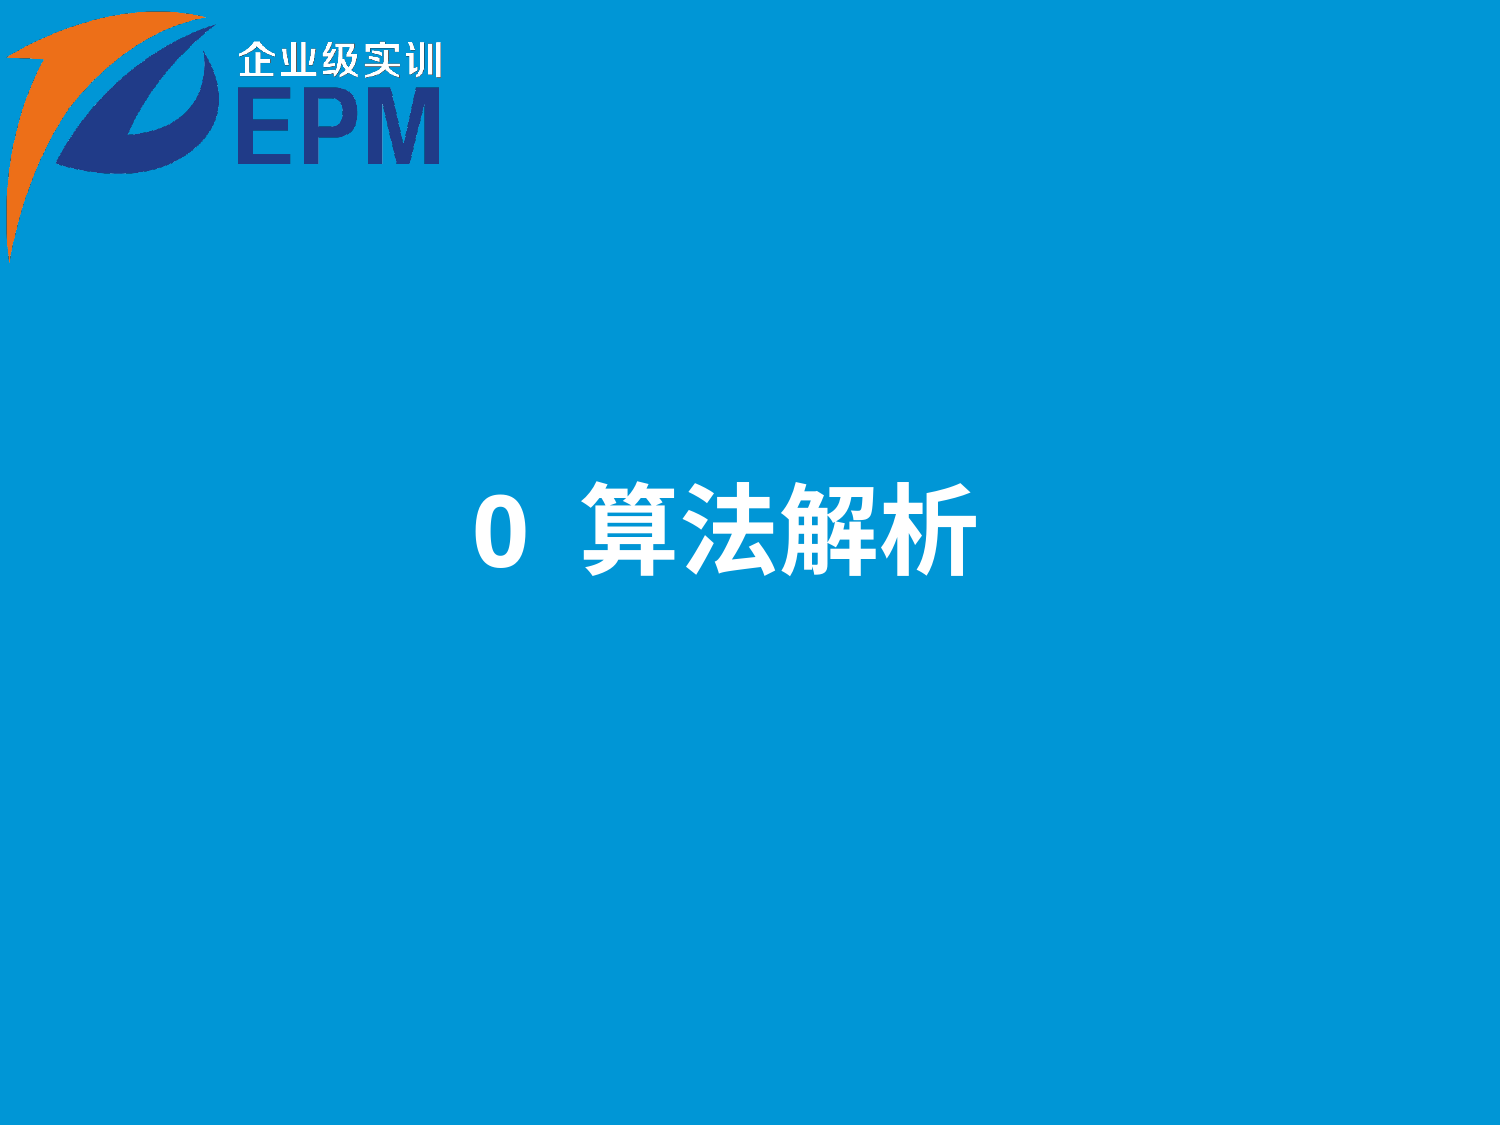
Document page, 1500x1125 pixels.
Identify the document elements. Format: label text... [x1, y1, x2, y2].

picture [57, 28, 218, 173]
picture [305, 88, 356, 163]
picture [366, 51, 399, 77]
title 0 算法解析 [167, 380, 1286, 595]
picture [417, 43, 424, 76]
picture [323, 43, 335, 67]
picture [310, 49, 315, 65]
picture [240, 42, 274, 56]
picture [7, 12, 201, 258]
picture [369, 57, 379, 61]
picture [283, 49, 288, 65]
picture [366, 42, 398, 51]
picture [407, 54, 417, 74]
picture [239, 88, 289, 163]
picture [369, 88, 438, 163]
picture [240, 53, 273, 75]
picture [324, 44, 356, 76]
picture [282, 43, 316, 75]
